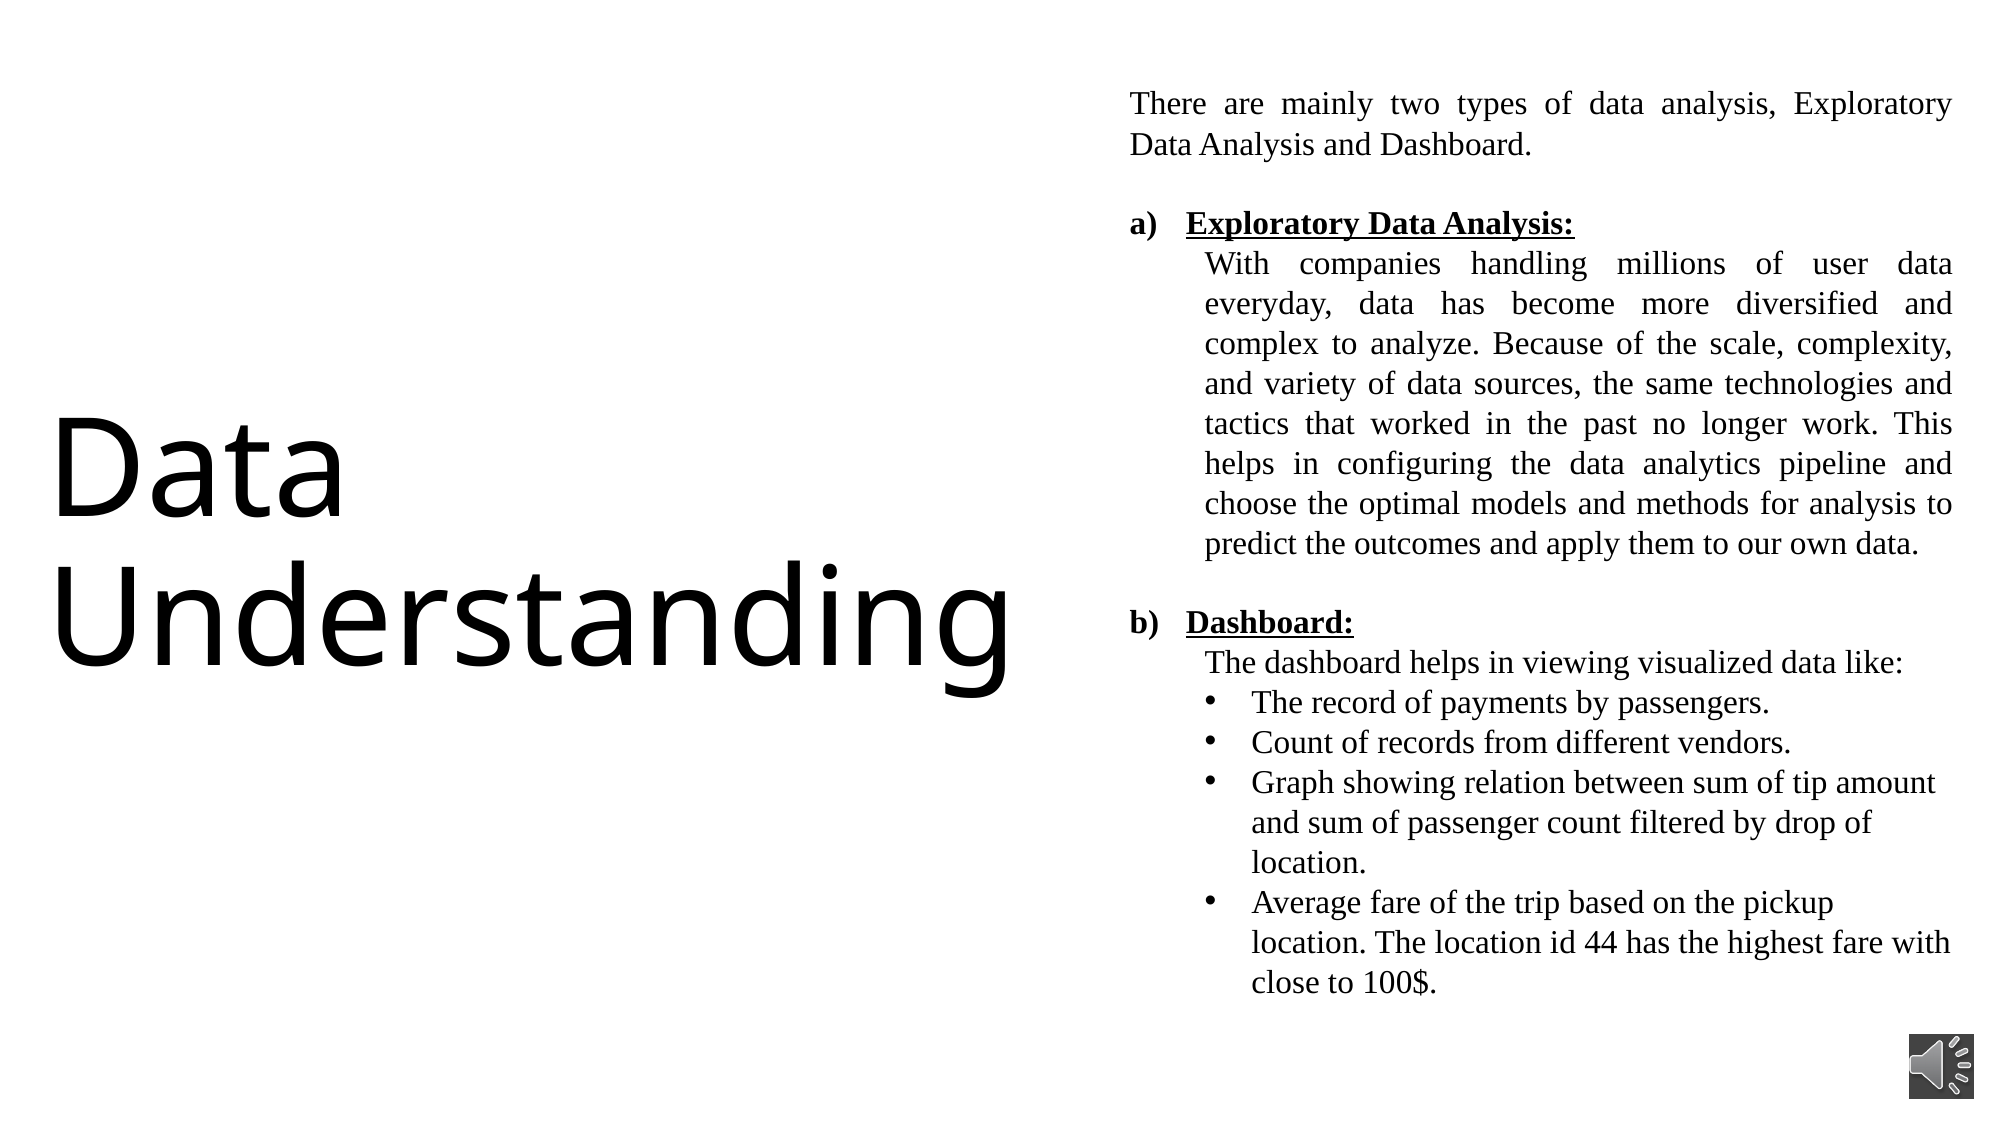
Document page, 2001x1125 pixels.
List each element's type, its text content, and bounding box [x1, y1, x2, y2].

title Data Understanding [31, 74, 1093, 1019]
picture [1908, 1033, 1975, 1100]
text_box There are mainly two types of data analysis, Exploratory Data Analysis and Dashboard. Exploratory Data Analysis: With companies handling millions of user data everyday, data has become more diversified and complex to analyze. Because of the scale, complexity, and variety of data sources, the same technologies and tactics that worked in the past no longer work. This helps in configuring the data analytics pipeline and choose the optimal models and methods for analysis to predict the outcomes and apply them to our own data. Dashboard: The dashboard helps in viewing visualized data like: The record of payments by passengers. Count of records from different vendors. Graph showing relation between sum of tip amount and sum of passenger count filtered by drop of location. Average fare of the trip based on the pickup location. The location id 44 has the highest fare with close to 100$. [1114, 74, 1969, 1008]
